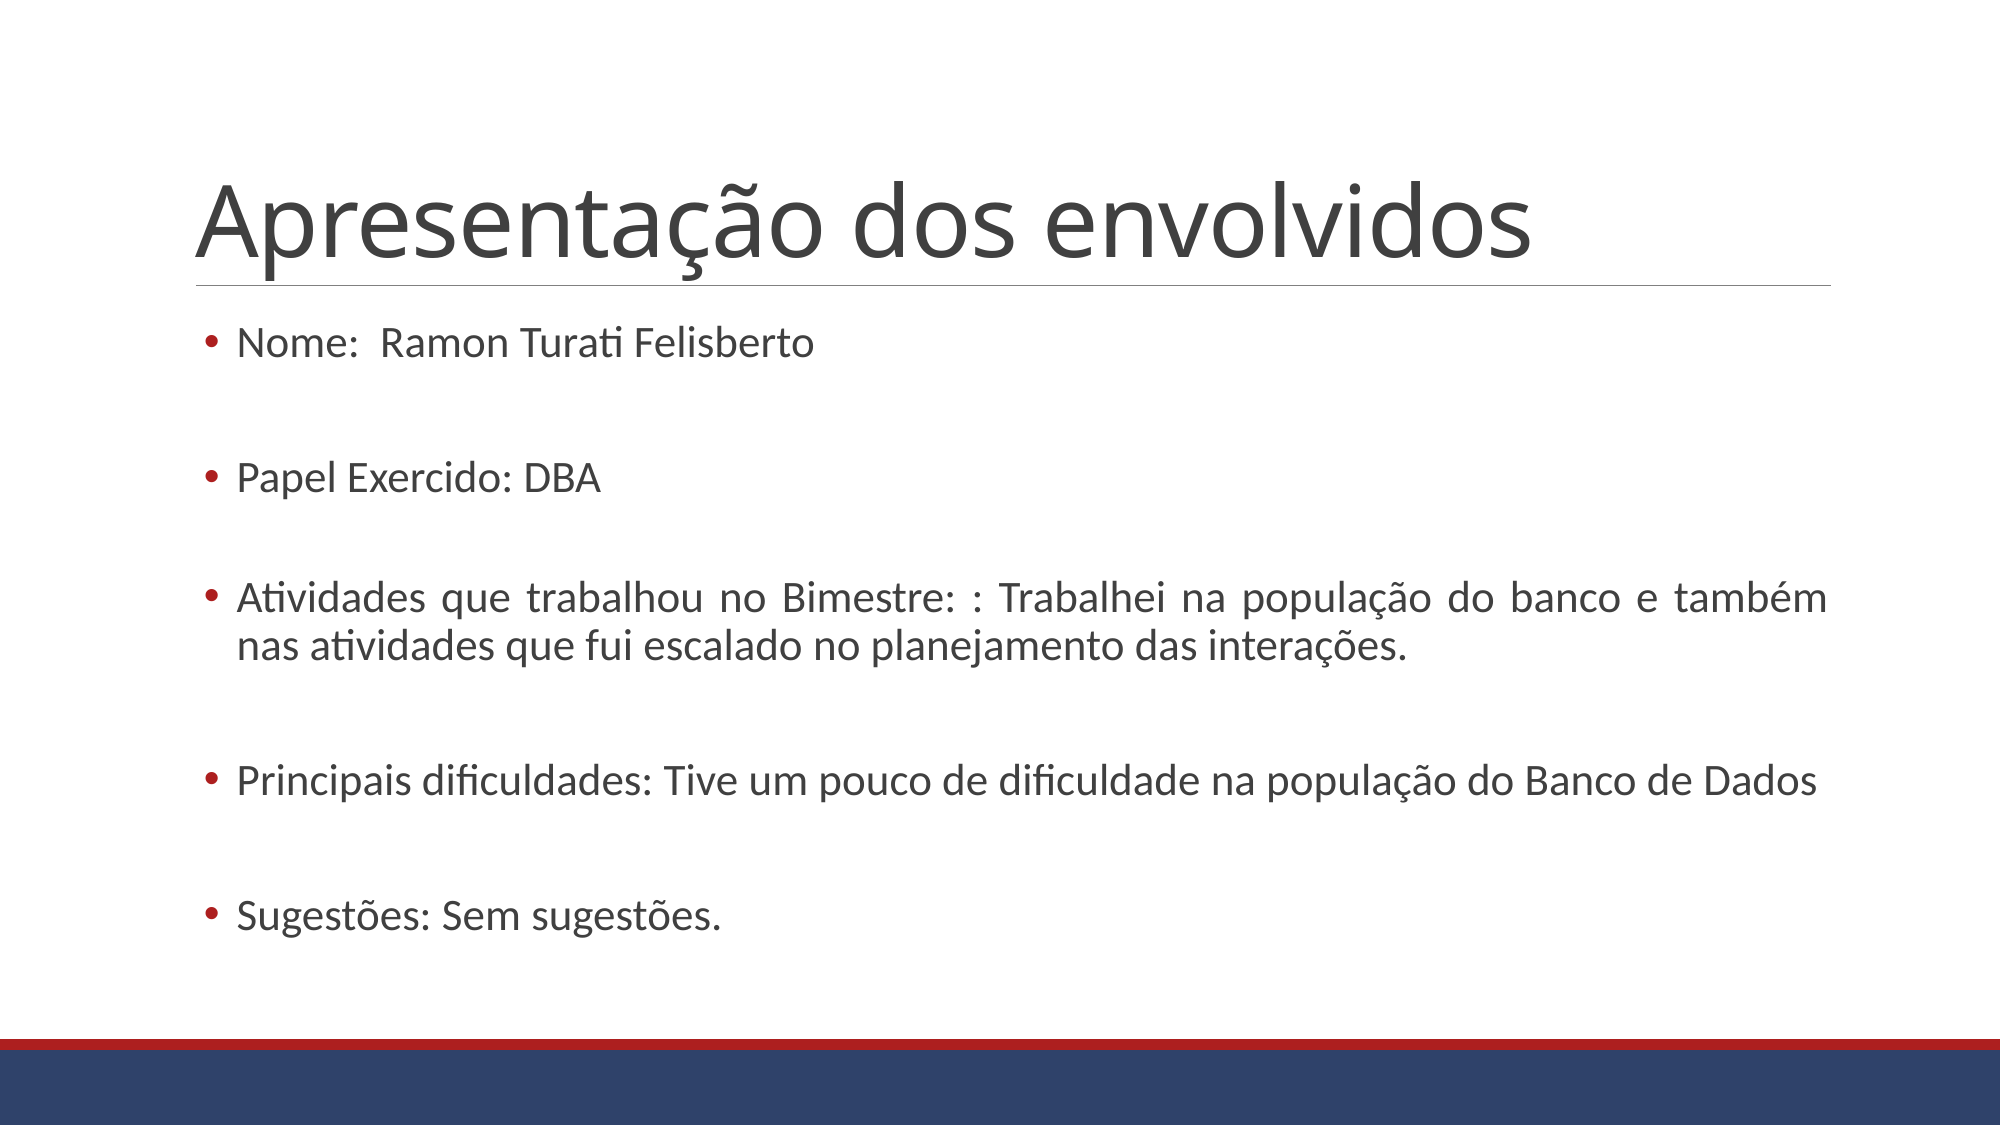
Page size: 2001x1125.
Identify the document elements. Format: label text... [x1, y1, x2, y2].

title Apresentação dos envolvidos [180, 47, 1830, 285]
list Nome: Ramon Turati Felisberto Papel Exercido: DBA Atividades que trabalhou no Bimestre: : Trabalhei na população do banco e também nas atividades que fui escalado no planejamento das interações. Principais dificuldades: Tive um pouco de dificuldade na população do Banco de Dados Sugestões: Sem sugestões. [180, 311, 1830, 972]
